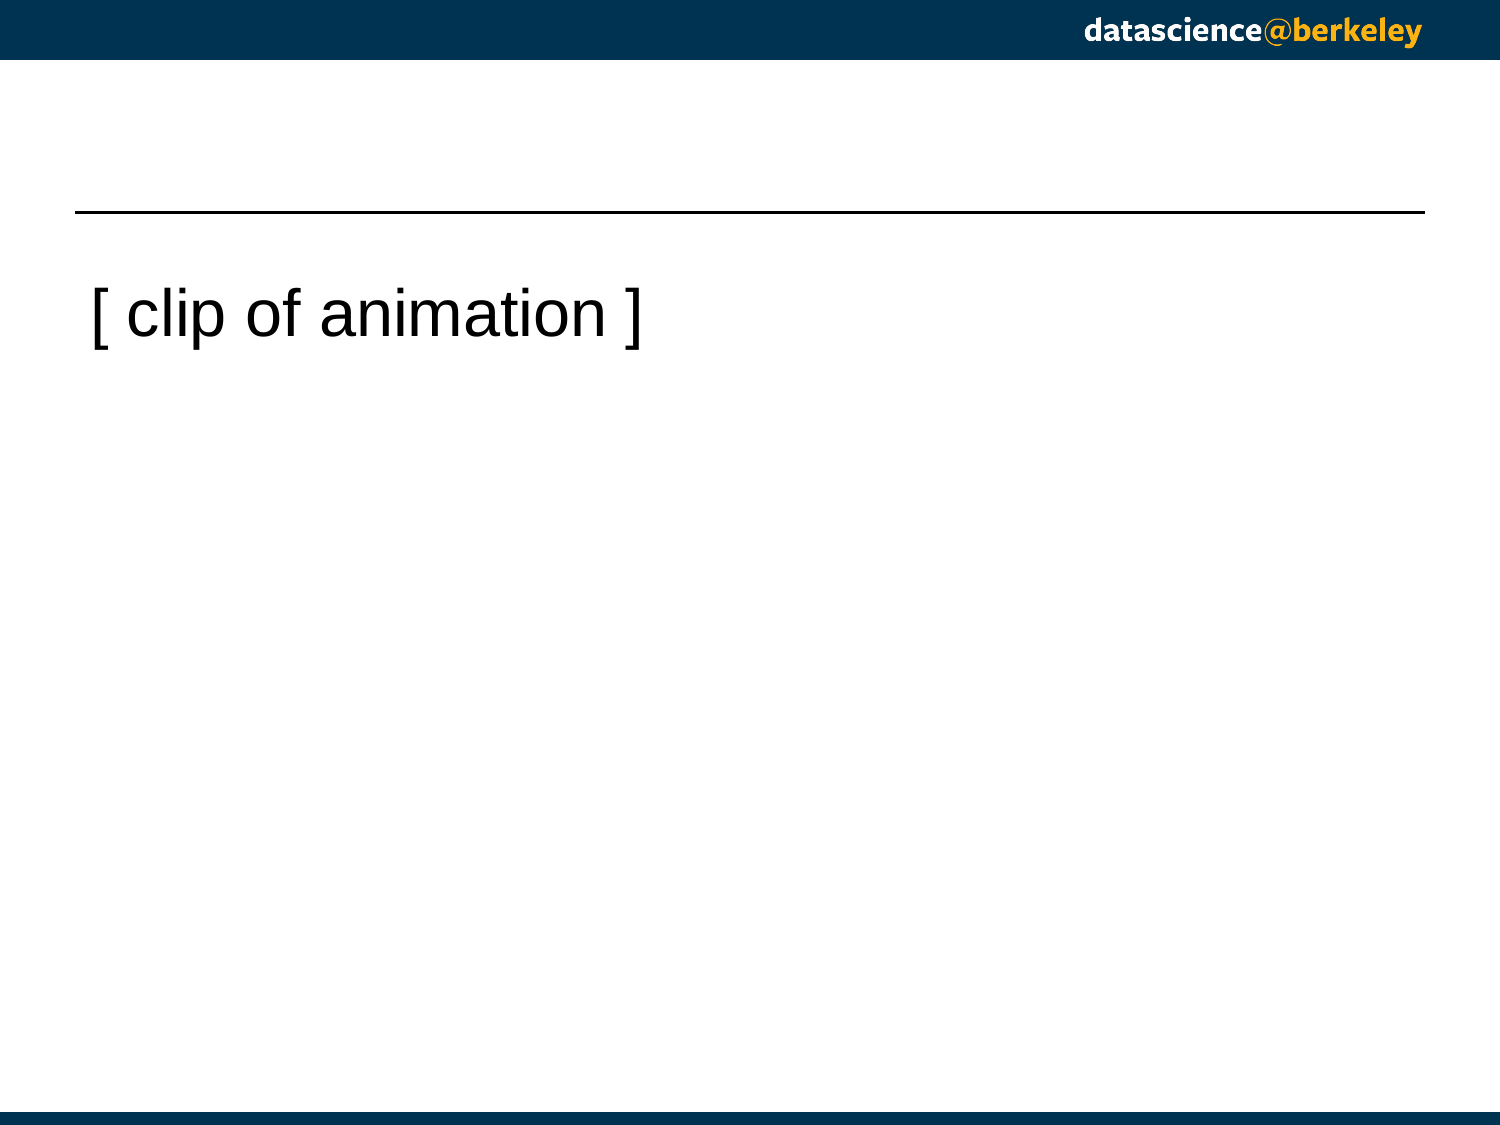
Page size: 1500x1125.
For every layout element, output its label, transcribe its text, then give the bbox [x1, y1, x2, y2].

picture [1079, 10, 1431, 52]
list [ clip of animation ] [75, 262, 1425, 1005]
